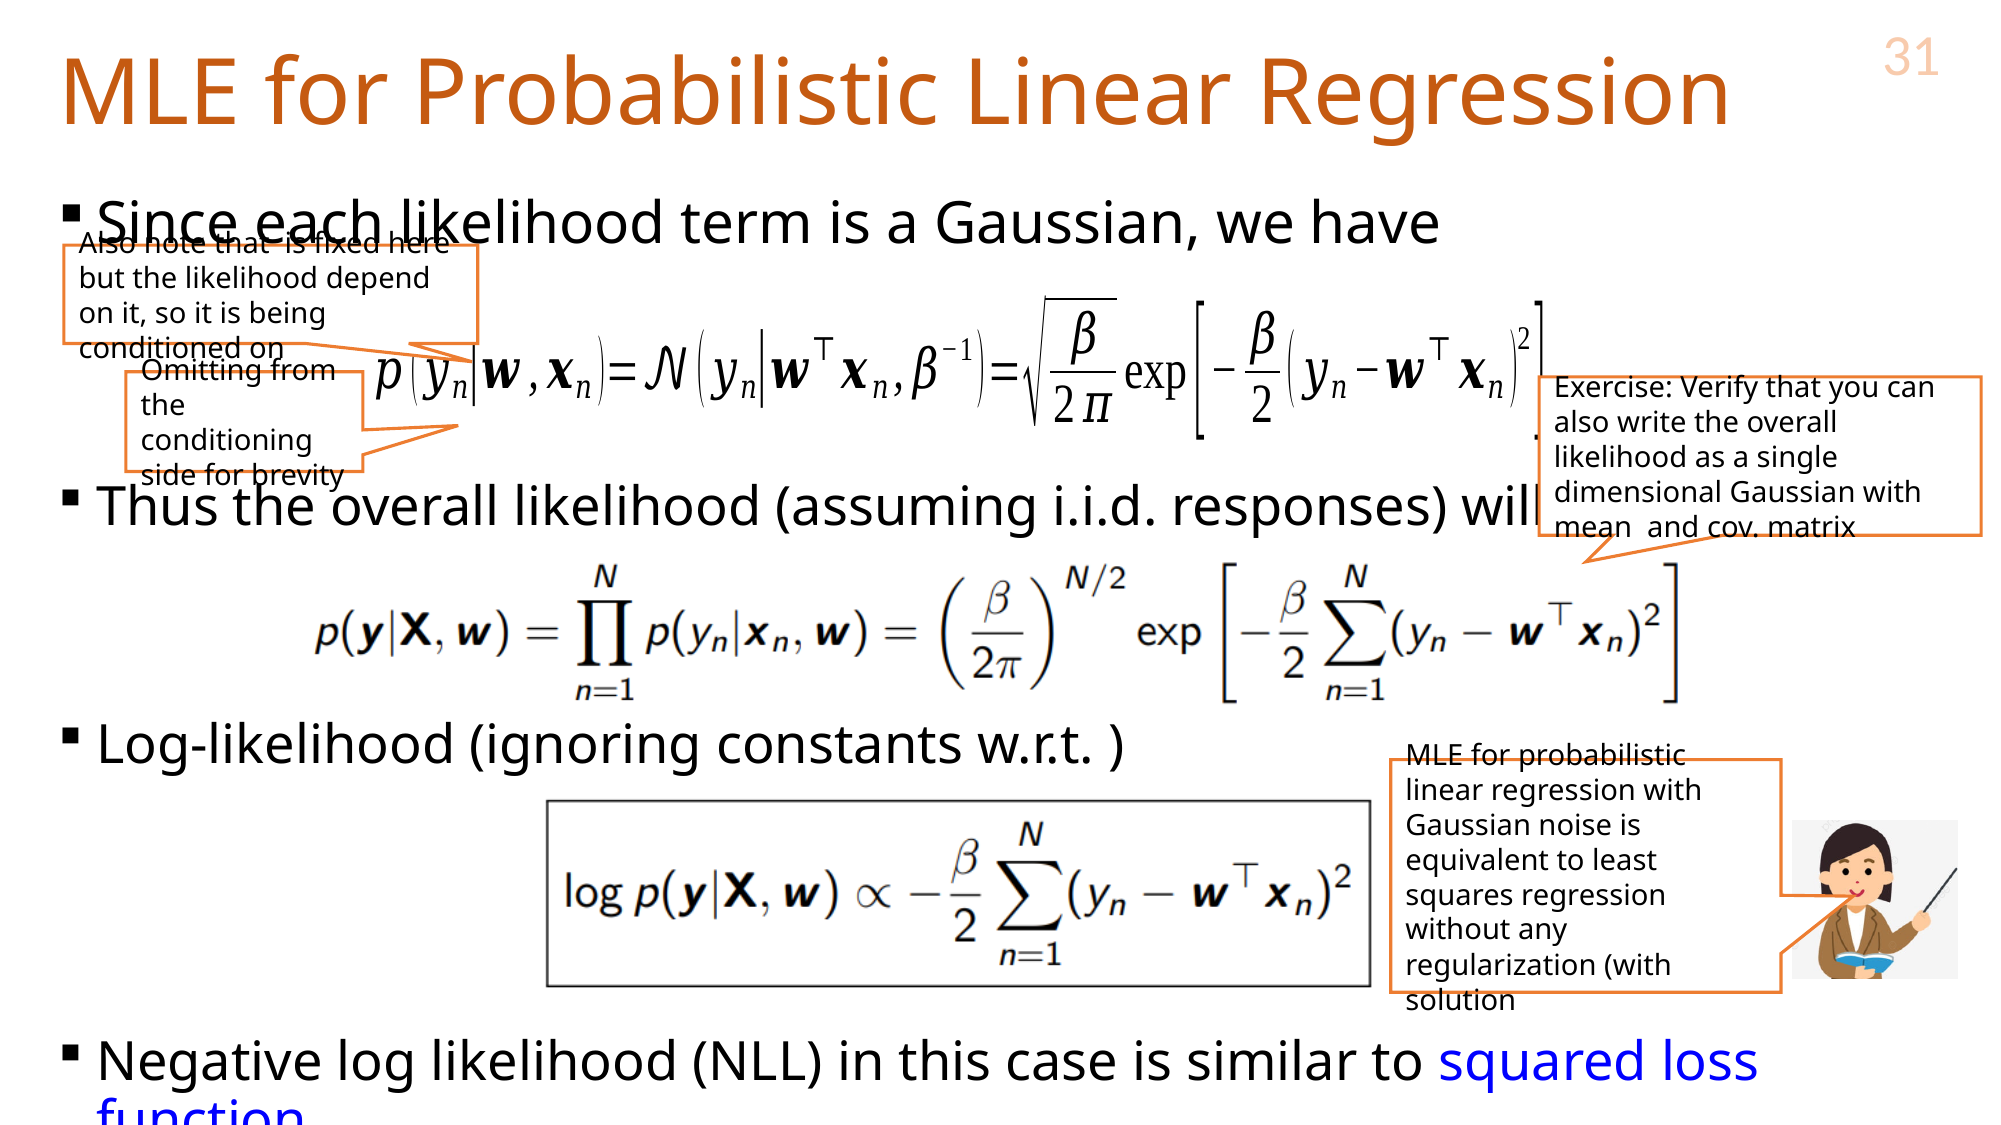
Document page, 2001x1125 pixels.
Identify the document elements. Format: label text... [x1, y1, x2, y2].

picture [305, 548, 1695, 712]
title MLE for Probabilistic Linear Regression [43, 27, 1970, 163]
picture [1792, 820, 1958, 979]
picture [542, 796, 1377, 993]
slide_number 31 [1857, 22, 1957, 83]
